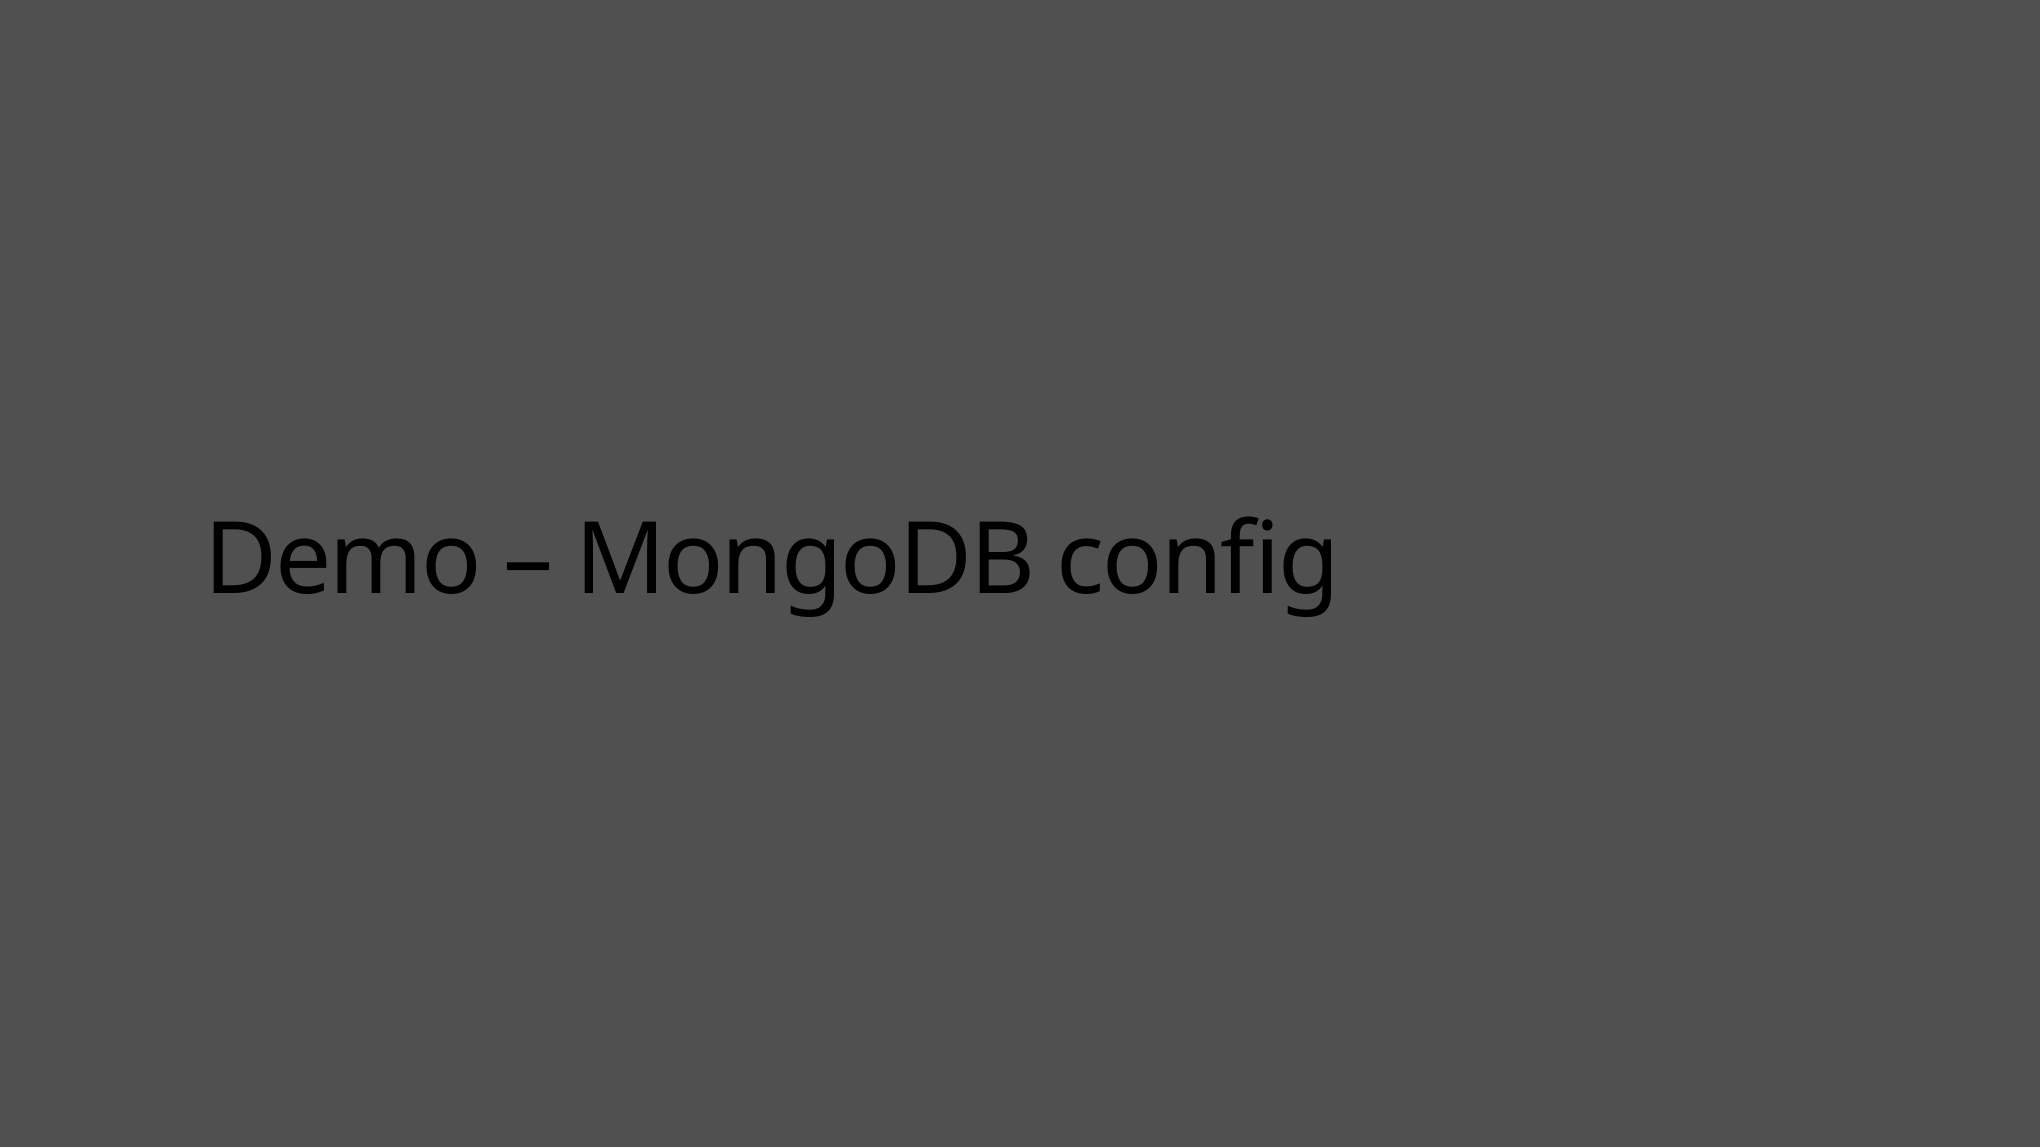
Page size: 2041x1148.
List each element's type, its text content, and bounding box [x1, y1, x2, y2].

title Demo – MongoDB config [180, 486, 1860, 637]
